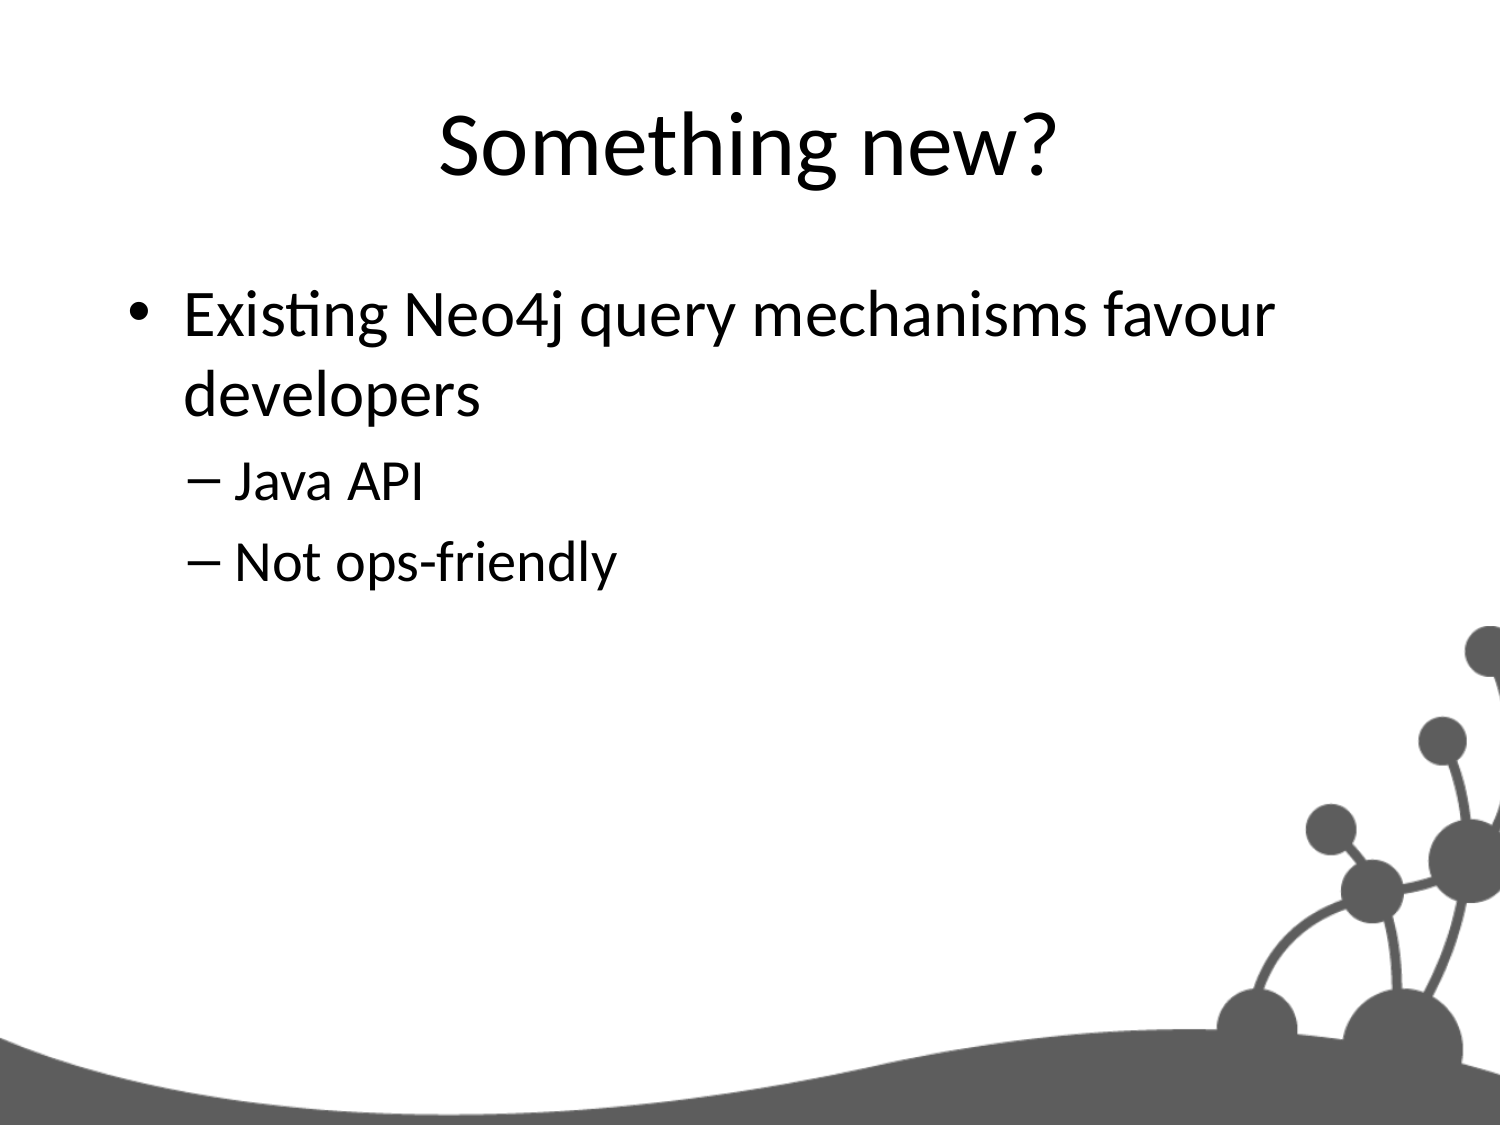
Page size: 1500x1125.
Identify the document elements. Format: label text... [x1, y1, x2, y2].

title Something new? [75, 45, 1425, 233]
list Existing Neo4j query mechanisms favour developers Java API Not ops-friendly [75, 262, 1425, 1005]
